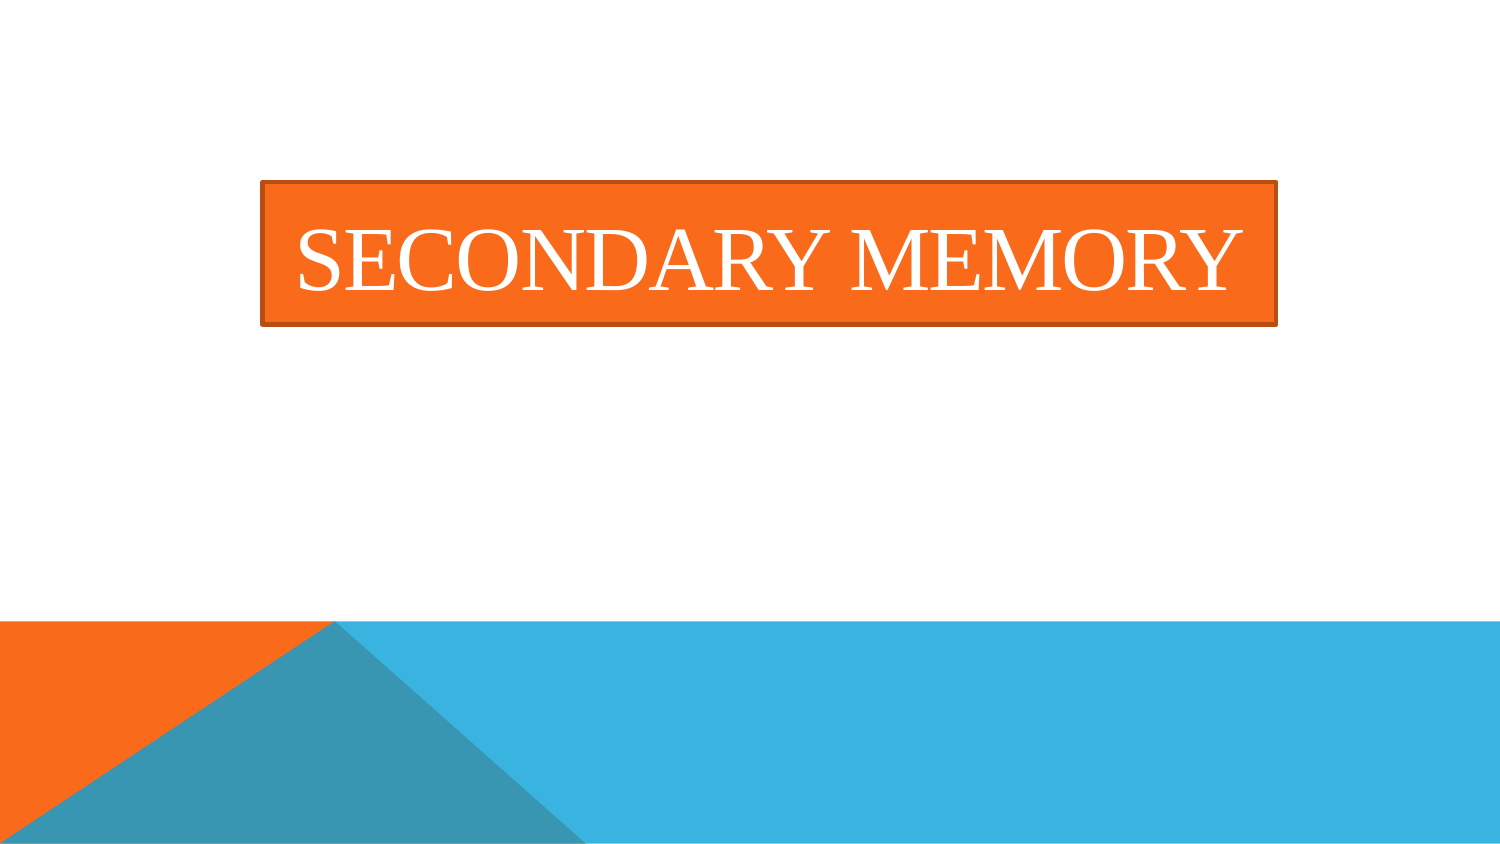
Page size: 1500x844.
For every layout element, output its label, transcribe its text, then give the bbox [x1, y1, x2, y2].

title SECONDARY MEMORY [260, 180, 1278, 327]
